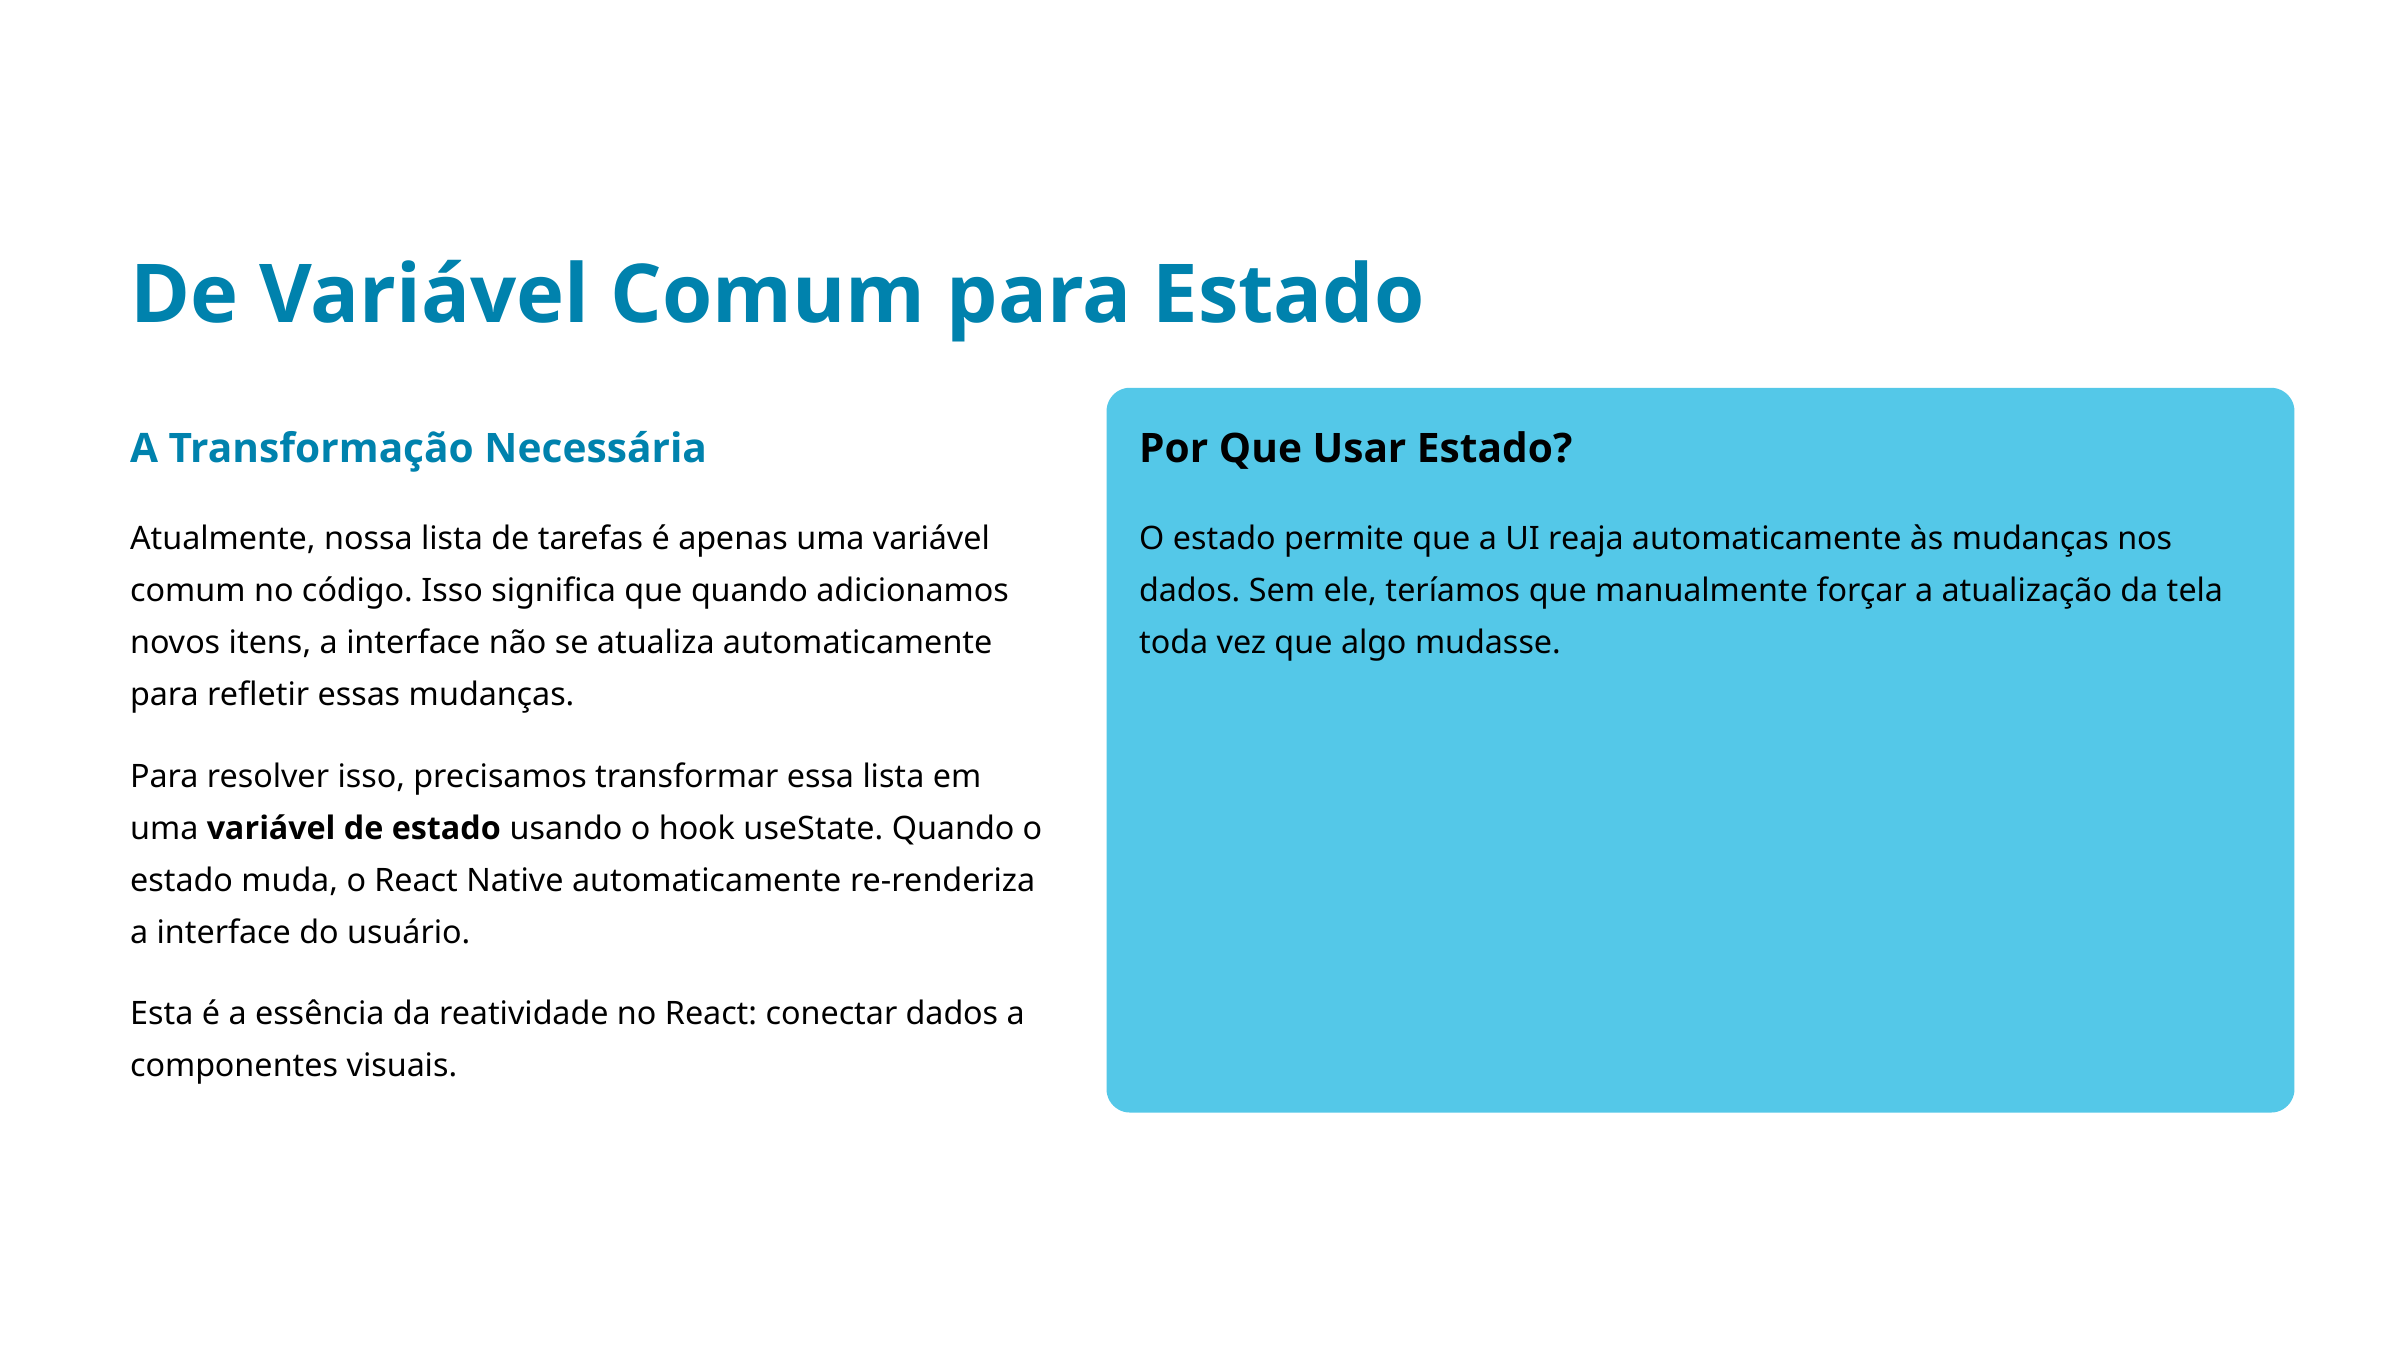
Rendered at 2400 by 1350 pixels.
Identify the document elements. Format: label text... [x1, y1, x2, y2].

text_box Para resolver isso, precisamos transformar essa lista em uma variável de estado usando o hook useState. Quando o estado muda, o React Native automaticamente re-renderiza a interface do usuário. [130, 741, 1050, 950]
text_box De Variável Comum para Estado [130, 237, 1369, 339]
text_box Atualmente, nossa lista de tarefas é apenas uma variável comum no código. Isso significa que quando adicionamos novos itens, a interface não se atualiza automaticamente para refletir essas mudanças. [130, 503, 1050, 713]
text_box [1106, 387, 2295, 1113]
text_box A Transformação Necessária [130, 420, 682, 472]
text_box O estado permite que a UI reaja automaticamente às mudanças nos dados. Sem ele, teríamos que manualmente forçar a atualização da tela toda vez que algo mudasse. [1139, 503, 2262, 661]
text_box Por Que Usar Estado? [1139, 420, 1561, 472]
text_box Esta é a essência da reatividade no React: conectar dados a componentes visuais. [130, 979, 1050, 1084]
